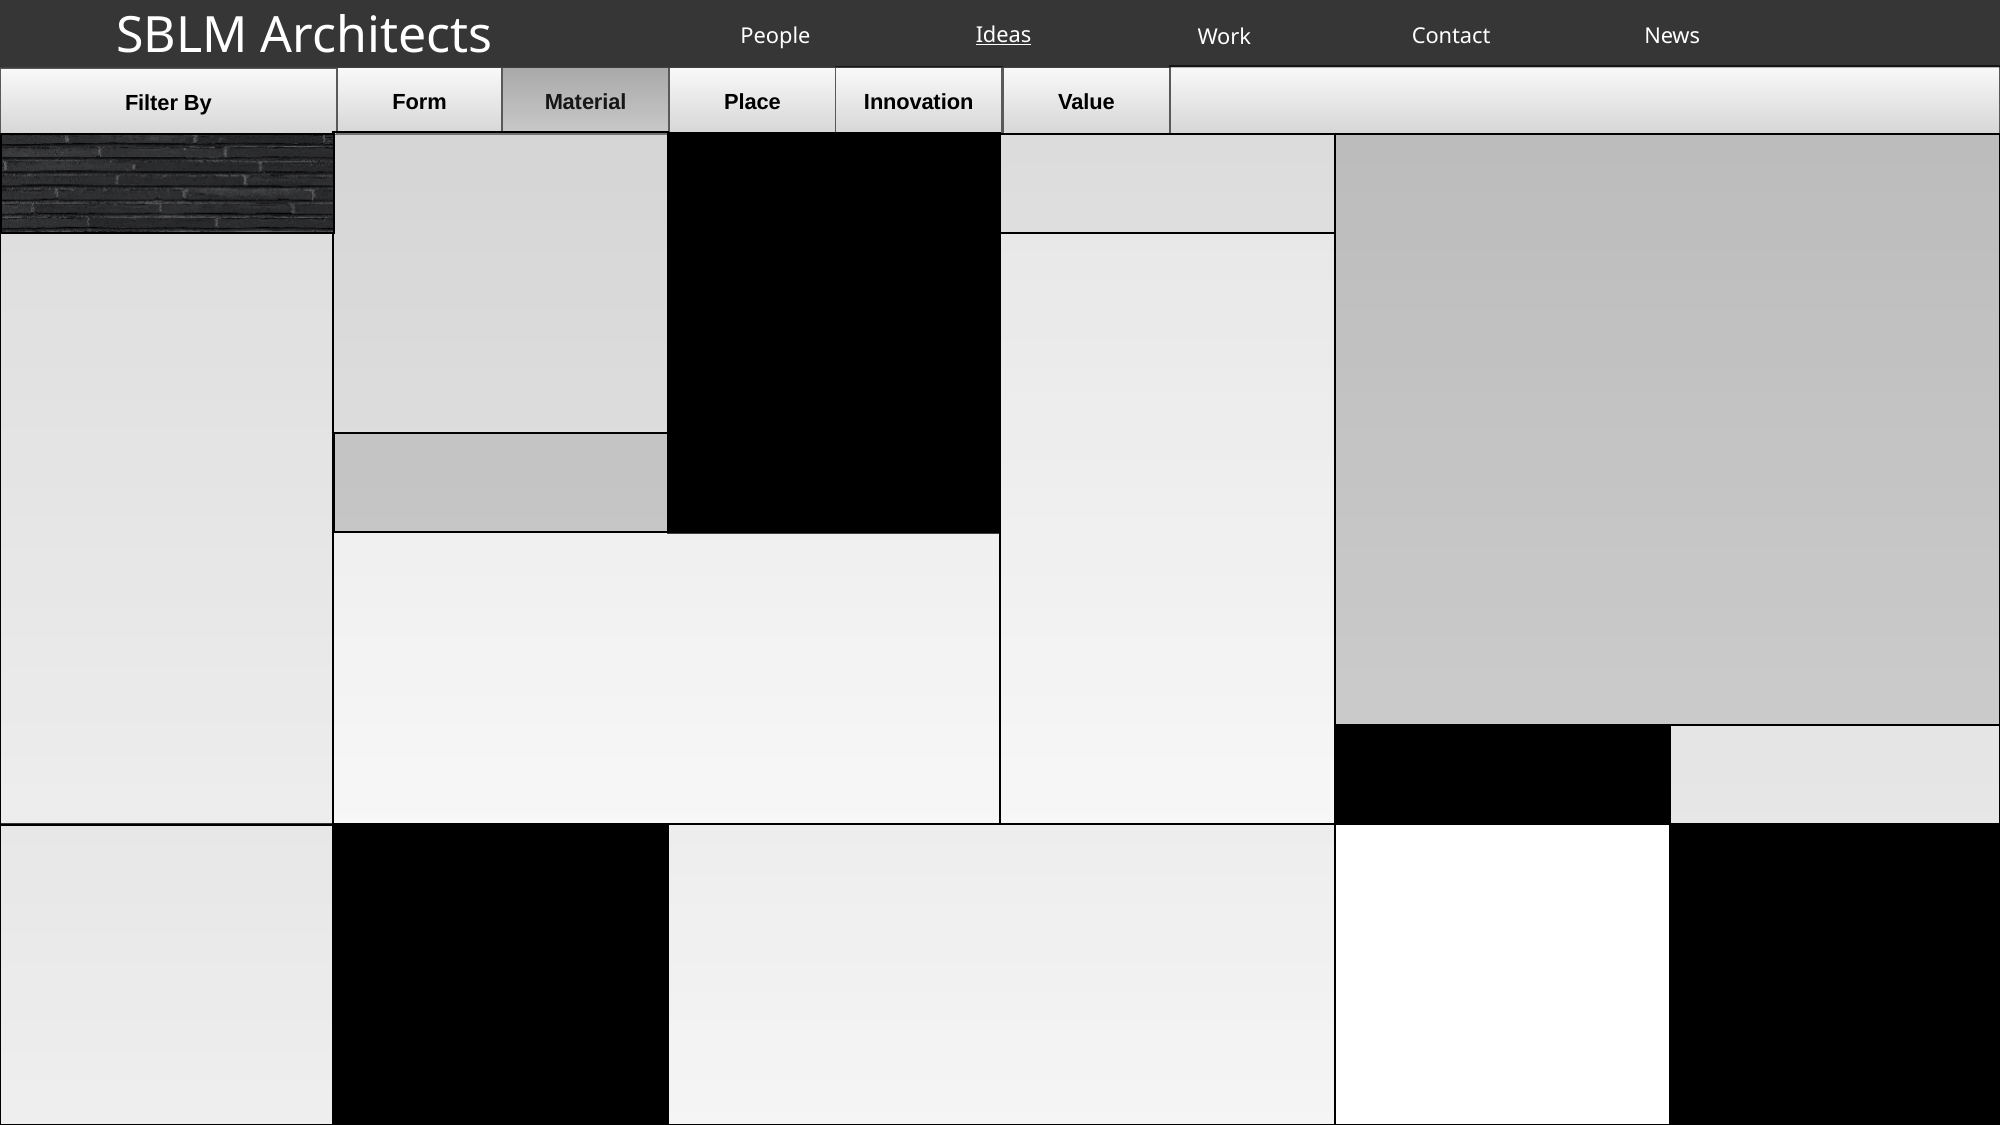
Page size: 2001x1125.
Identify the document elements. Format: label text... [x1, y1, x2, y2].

text_box [332, 131, 669, 434]
text_box Place [668, 71, 834, 132]
text_box [1336, 726, 1669, 823]
text_box [1669, 825, 2000, 1125]
text_box [999, 232, 1336, 825]
text_box [1171, 71, 2000, 133]
text_box Value [1002, 71, 1171, 133]
text_box Material [503, 71, 668, 131]
text_box [334, 825, 667, 1125]
text_box [0, 133, 335, 234]
text_box Form [336, 71, 503, 131]
text_box [1334, 133, 2000, 726]
text_box [332, 531, 999, 825]
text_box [0, 0, 2000, 71]
text_box [0, 826, 334, 1125]
text_box [334, 434, 667, 531]
text_box [667, 825, 1334, 1125]
text_box [999, 133, 1334, 232]
text_box Filter By [0, 71, 336, 133]
text_box [1334, 823, 1669, 1125]
text_box [667, 132, 1001, 531]
text_box [0, 234, 334, 826]
text_box Innovation [834, 71, 1002, 133]
text_box [1669, 724, 2000, 825]
